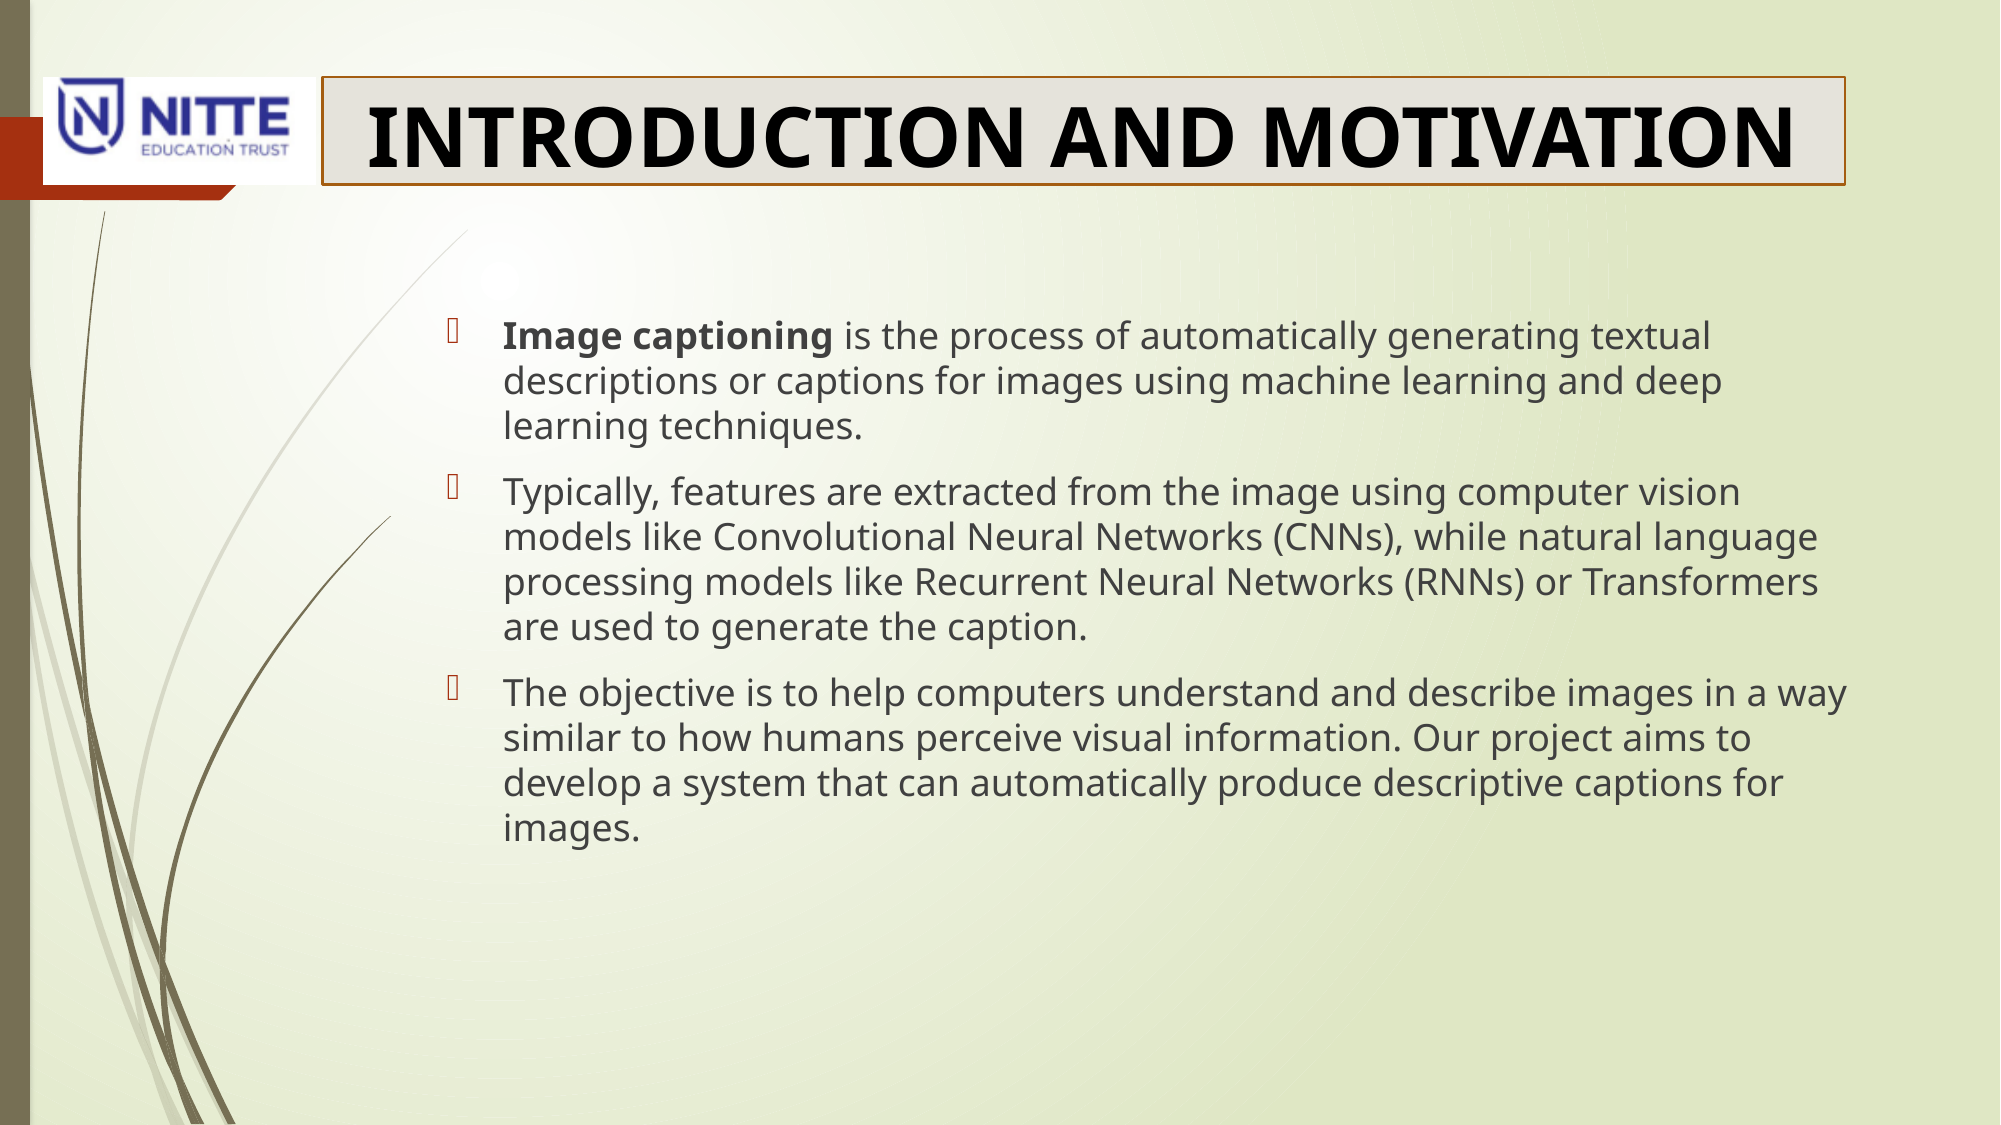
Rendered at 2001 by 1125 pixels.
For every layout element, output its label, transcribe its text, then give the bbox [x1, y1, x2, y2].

picture [43, 76, 316, 185]
list Image captioning is the process of automatically generating textual descriptions or captions for images using machine learning and deep learning techniques. Typically, features are extracted from the image using computer vision models like Convolutional Neural Networks (CNNs), while natural language processing models like Recurrent Neural Networks (RNNs) or Transformers are used to generate the caption. The objective is to help computers understand and describe images in a way similar to how humans perceive visual information. Our project aims to develop a system that can automatically produce descriptive captions for images. [431, 304, 1895, 925]
title INTRODUCTION AND MOTIVATION [321, 76, 1846, 186]
